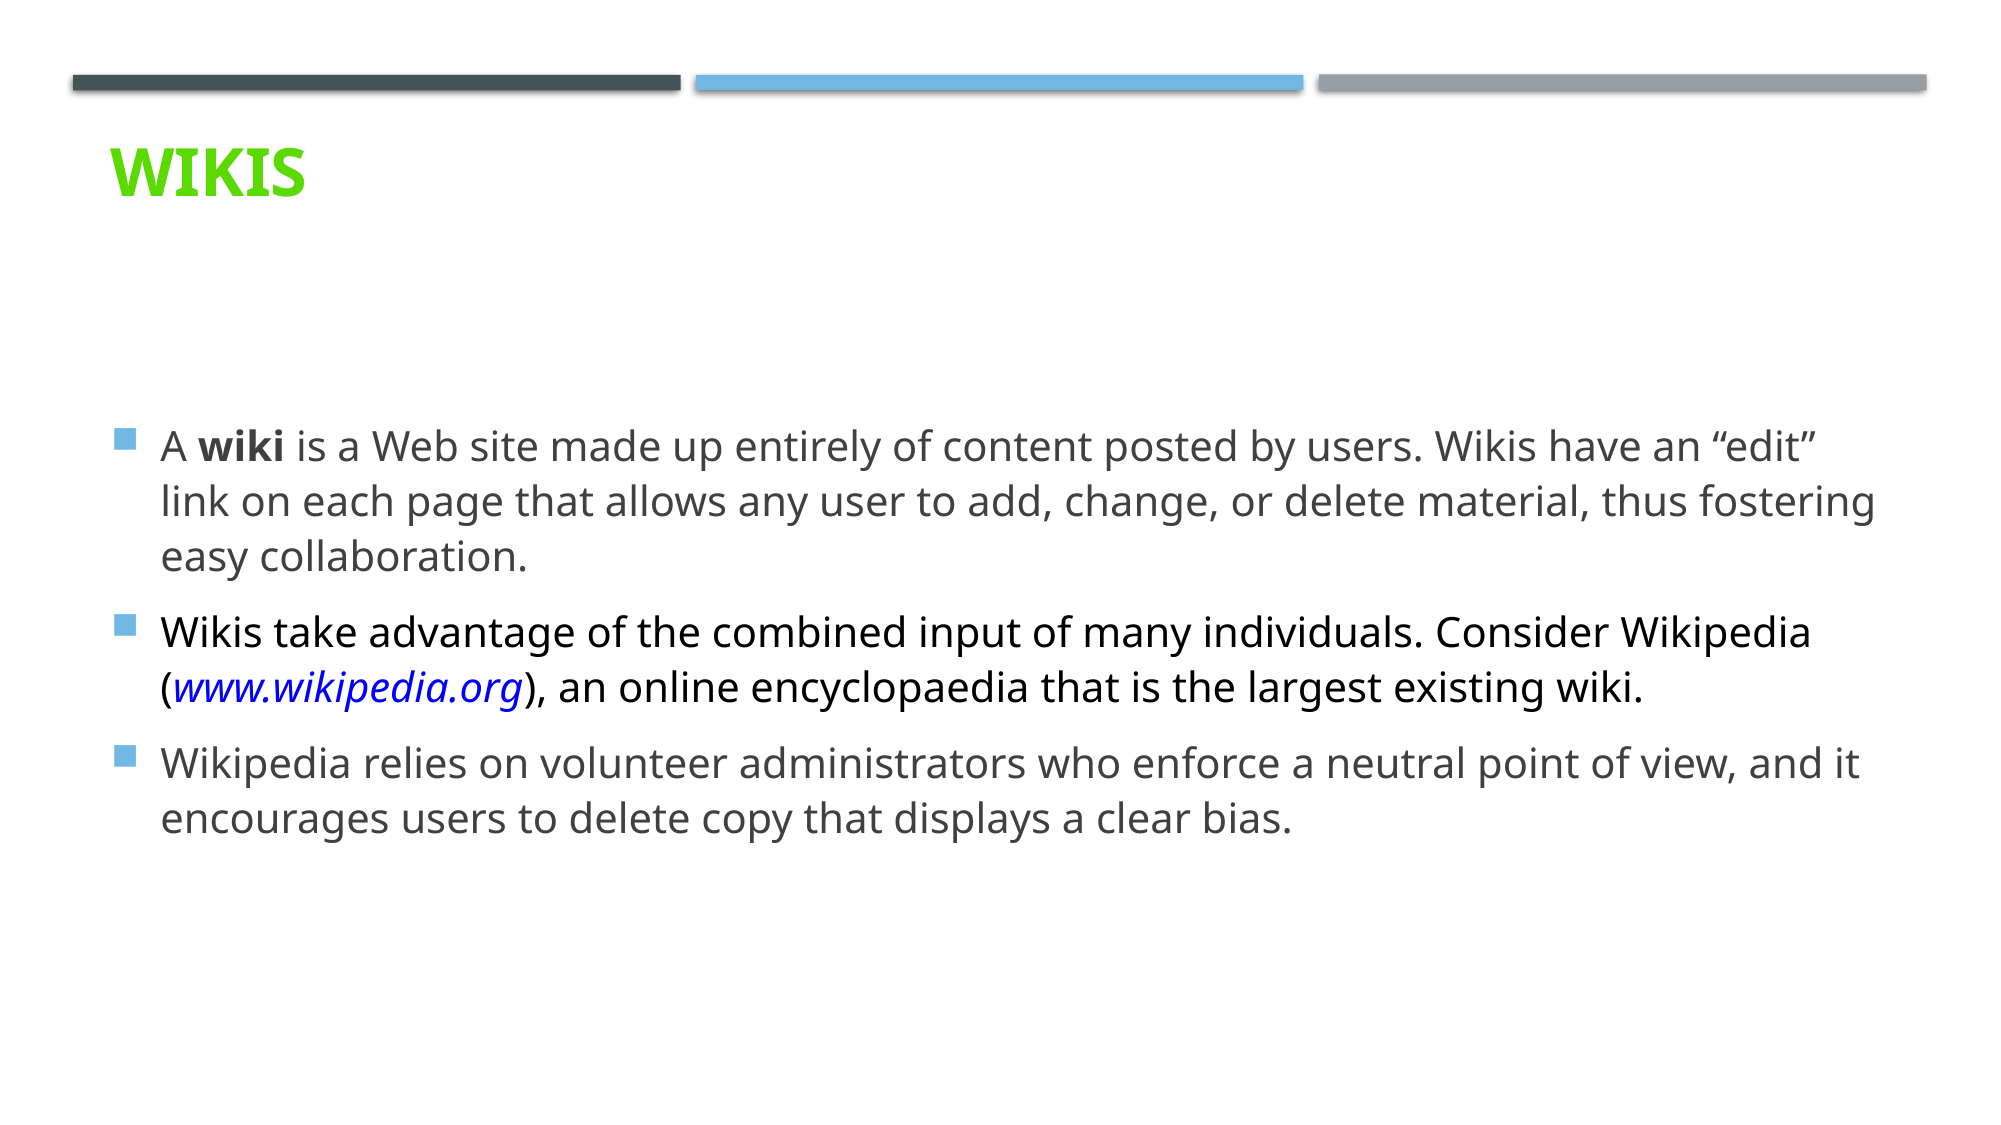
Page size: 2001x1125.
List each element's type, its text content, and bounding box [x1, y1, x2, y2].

title Wikis [95, 115, 1905, 218]
list A wiki is a Web site made up entirely of content posted by users. Wikis have an “edit” link on each page that allows any user to add, change, or delete material, thus fostering easy collaboration. Wikis take advantage of the combined input of many individuals. Consider Wikipedia (www.wikipedia.org), an online encyclopaedia that is the largest existing wiki. Wikipedia relies on volunteer administrators who enforce a neutral point of view, and it encourages users to delete copy that displays a clear bias. [95, 263, 1905, 994]
